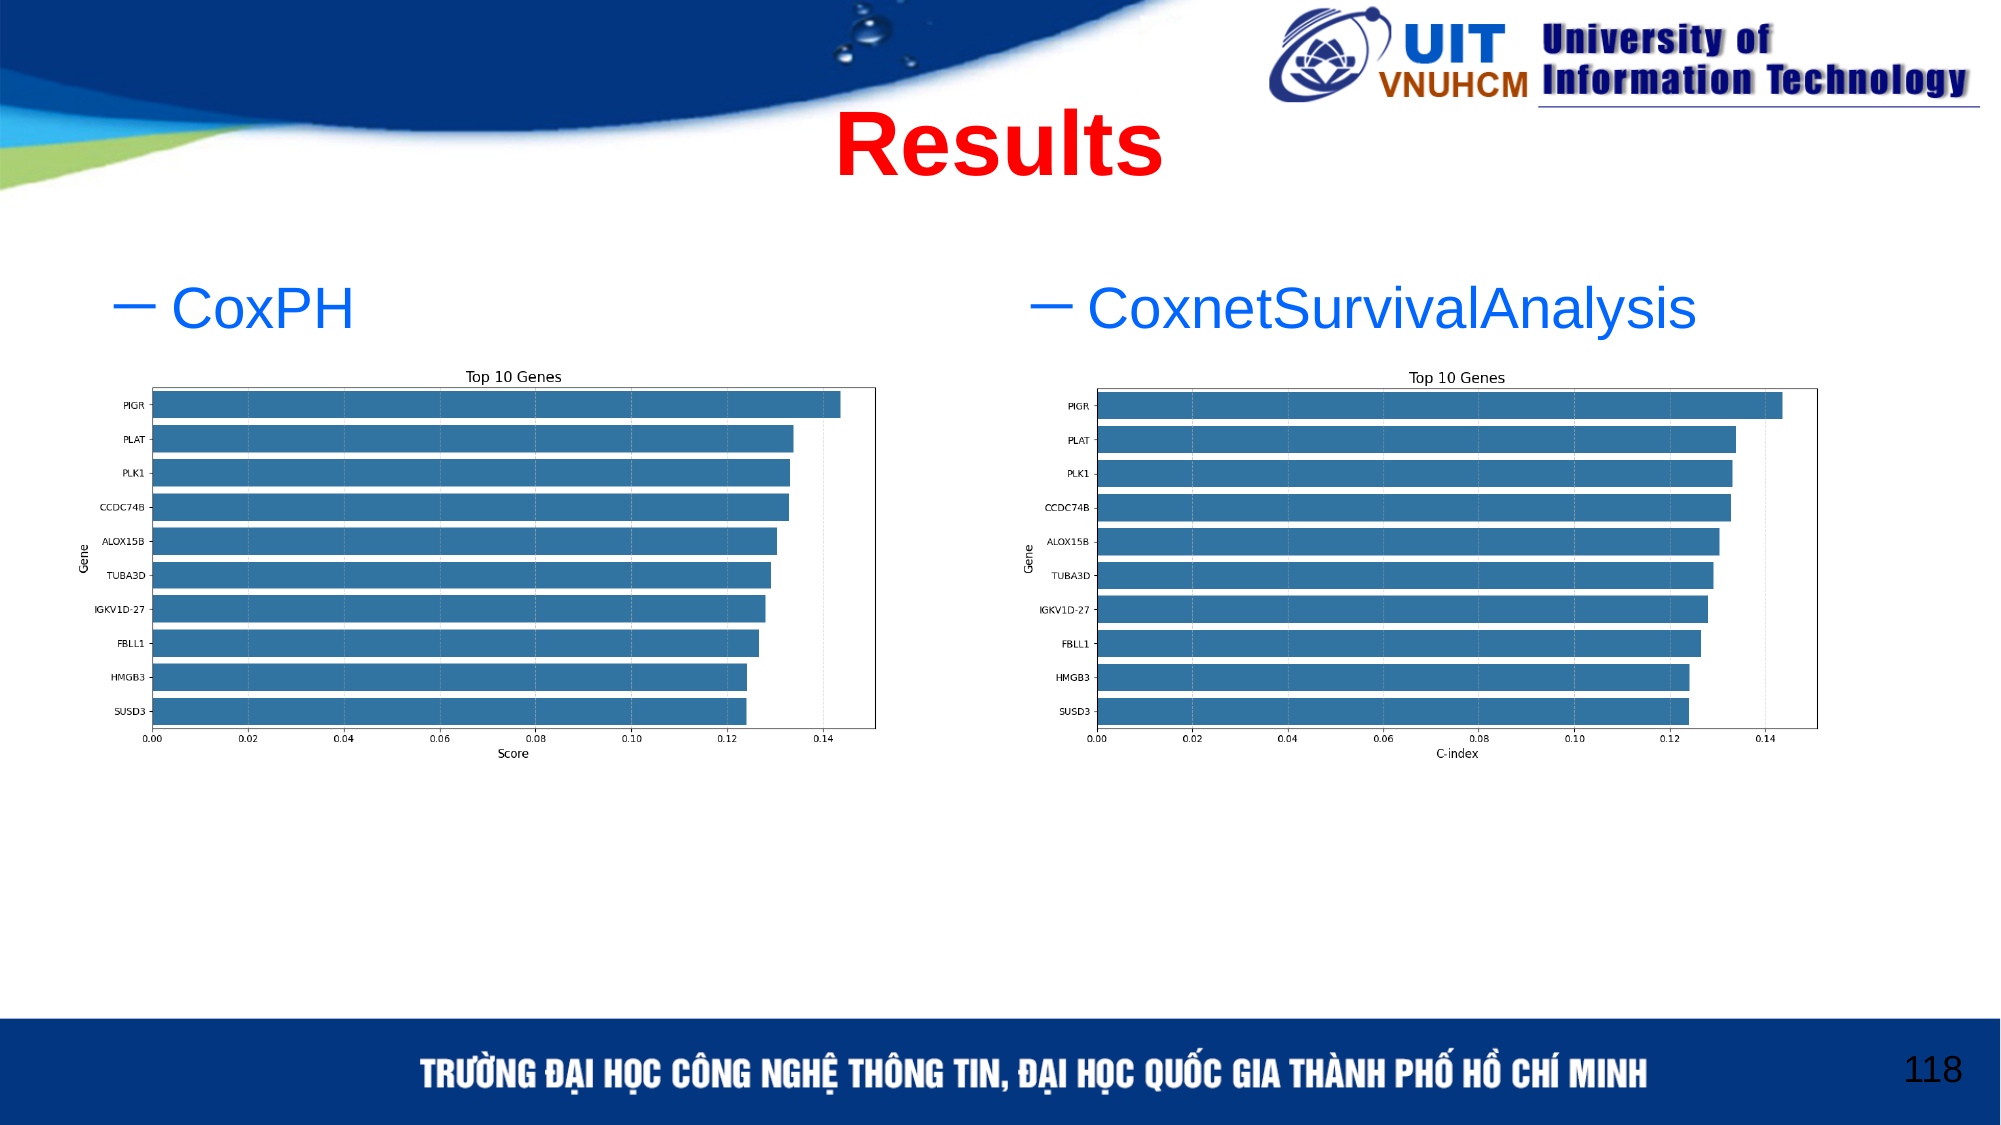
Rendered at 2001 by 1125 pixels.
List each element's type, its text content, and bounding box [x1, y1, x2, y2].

picture [0, 0, 2001, 1125]
list CoxnetSurvivalAnalysis [1016, 262, 1900, 1005]
title Results [99, 45, 1900, 233]
list CoxPH [99, 262, 984, 1005]
